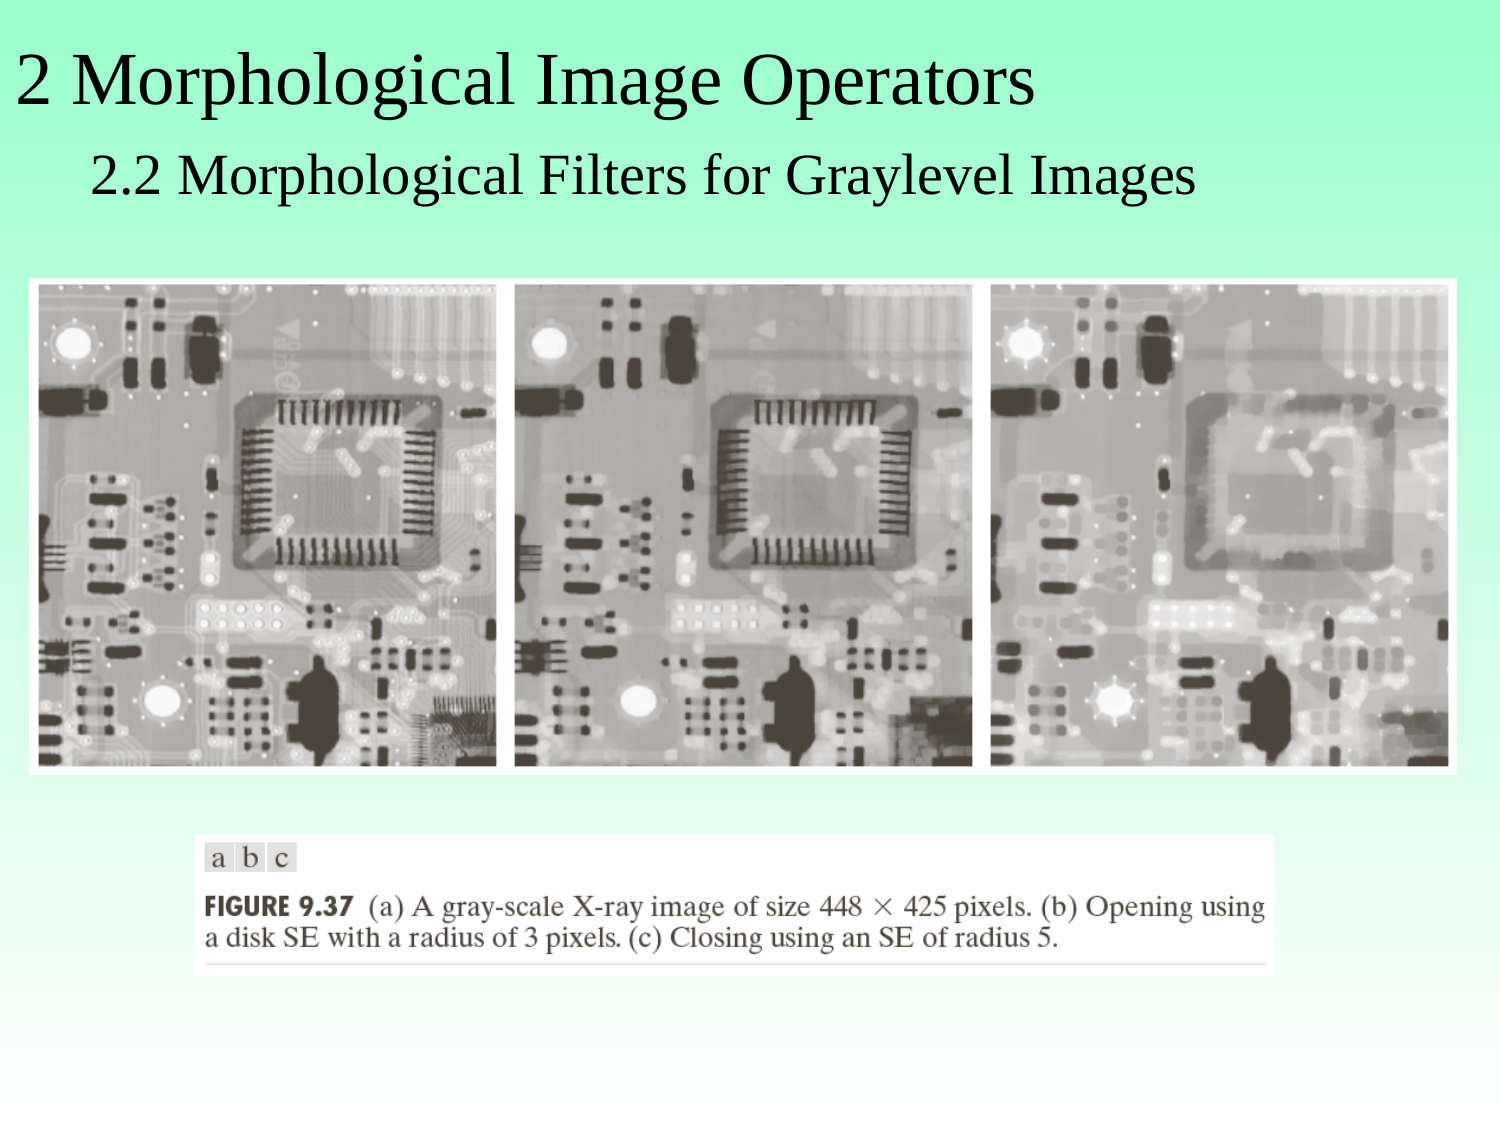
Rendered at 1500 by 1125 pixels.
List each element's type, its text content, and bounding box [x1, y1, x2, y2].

text_box 2 Morphological Image Operators 2.2 Morphological Filters for Graylevel Images [0, 19, 1500, 220]
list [29, 278, 1457, 776]
picture [194, 833, 1275, 977]
